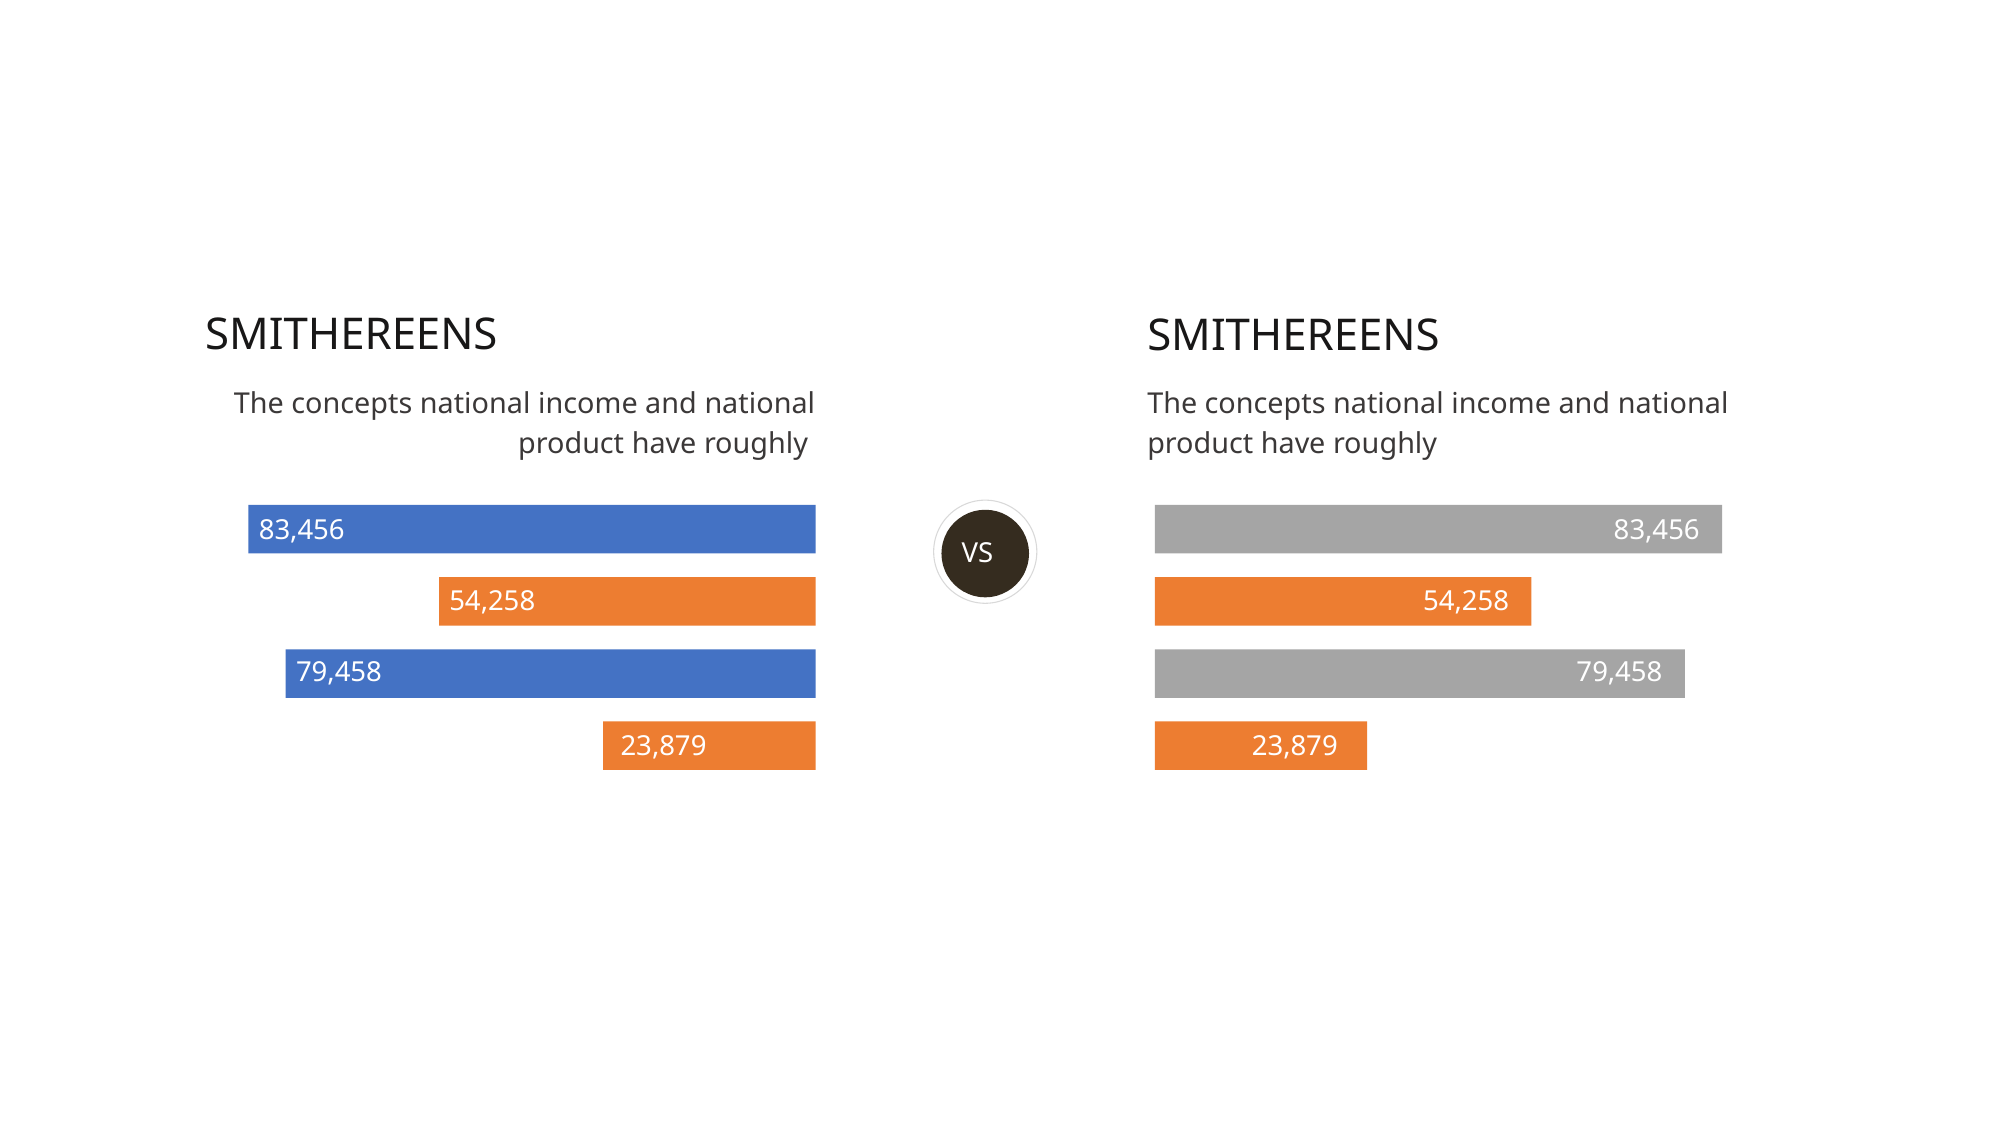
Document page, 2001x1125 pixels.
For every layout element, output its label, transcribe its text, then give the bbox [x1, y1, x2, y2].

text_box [248, 504, 816, 770]
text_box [933, 500, 1079, 604]
text_box SMITHEREENS [190, 298, 831, 331]
text_box SMITHEREENS [1132, 299, 1773, 331]
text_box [166, 331, 831, 468]
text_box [1132, 331, 1798, 468]
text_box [1154, 504, 1723, 770]
